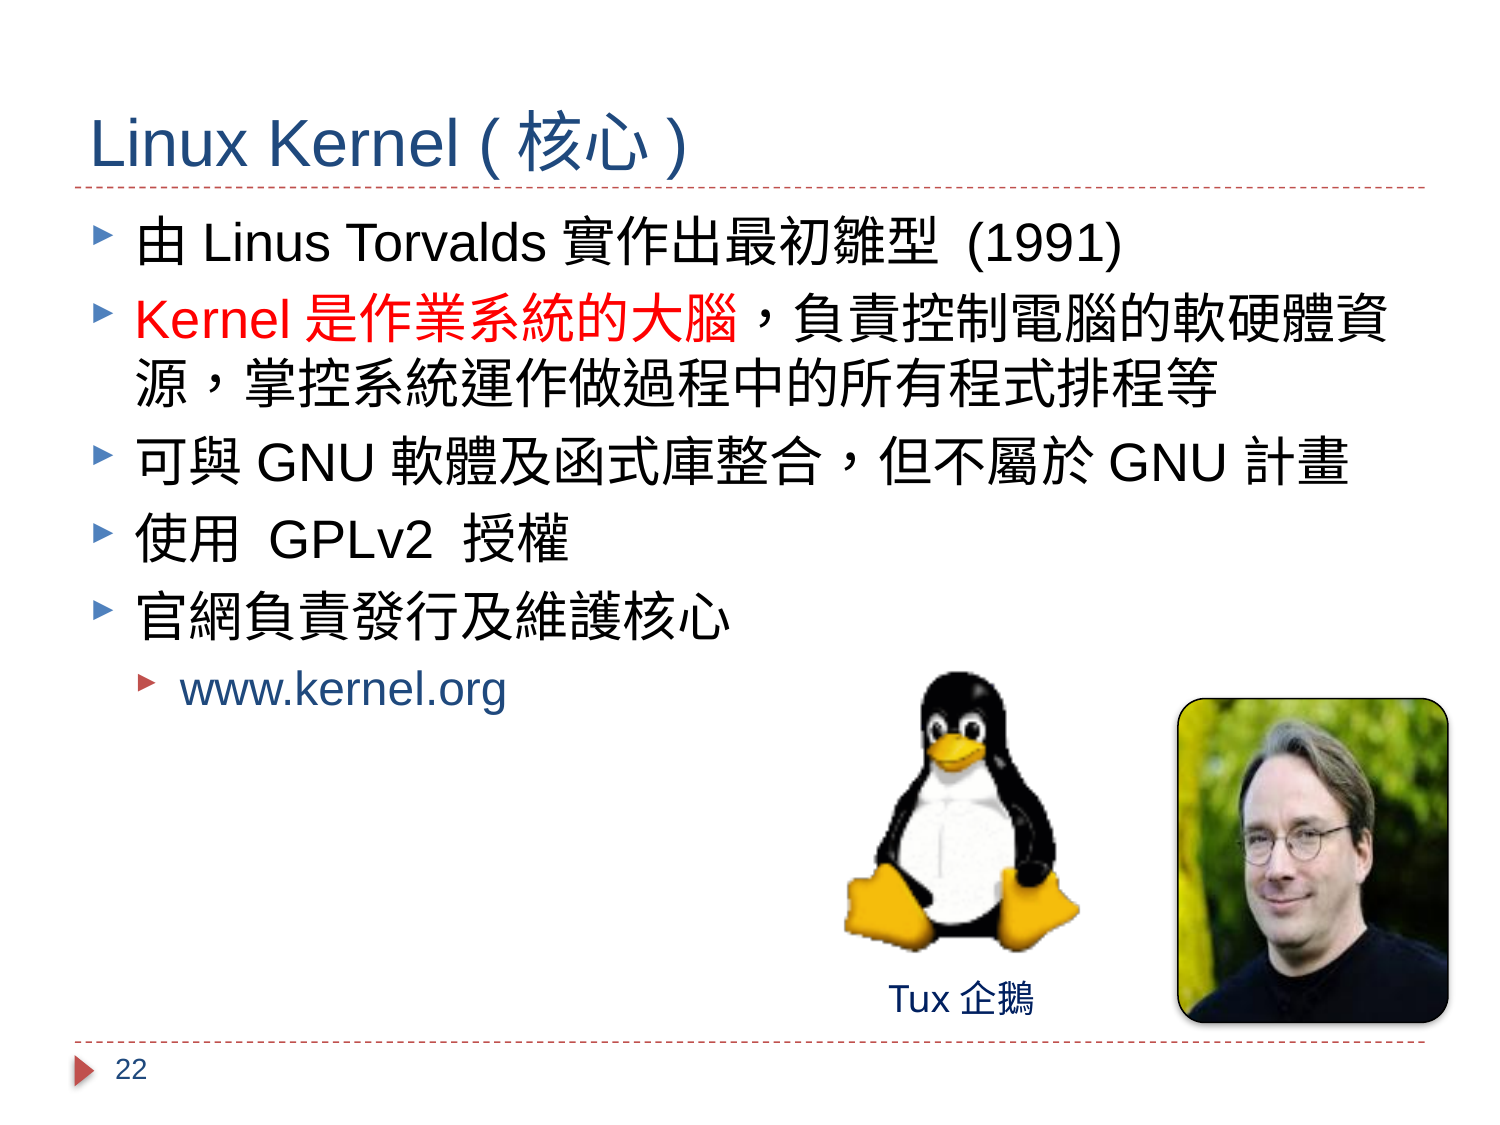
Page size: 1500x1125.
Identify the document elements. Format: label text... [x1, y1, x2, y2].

slide_number 22 [100, 1042, 426, 1103]
text_box Tux企鵝 [873, 972, 1050, 1027]
list 由Linus Torvalds實作出最初雛型 (1991) Kernel是作業系統的大腦，負責控制電腦的軟硬體資源，掌控系統運作做過程中的所有程式排程等 可與GNU軟體及函式庫整合，但不屬於GNU計畫 使用 GPLv2 授權 官網負責發行及維護核心 www.kernel.org [75, 200, 1425, 1010]
title Linux Kernel (核心) [75, 24, 1425, 188]
picture [837, 664, 1086, 960]
text_box [1177, 697, 1449, 1024]
